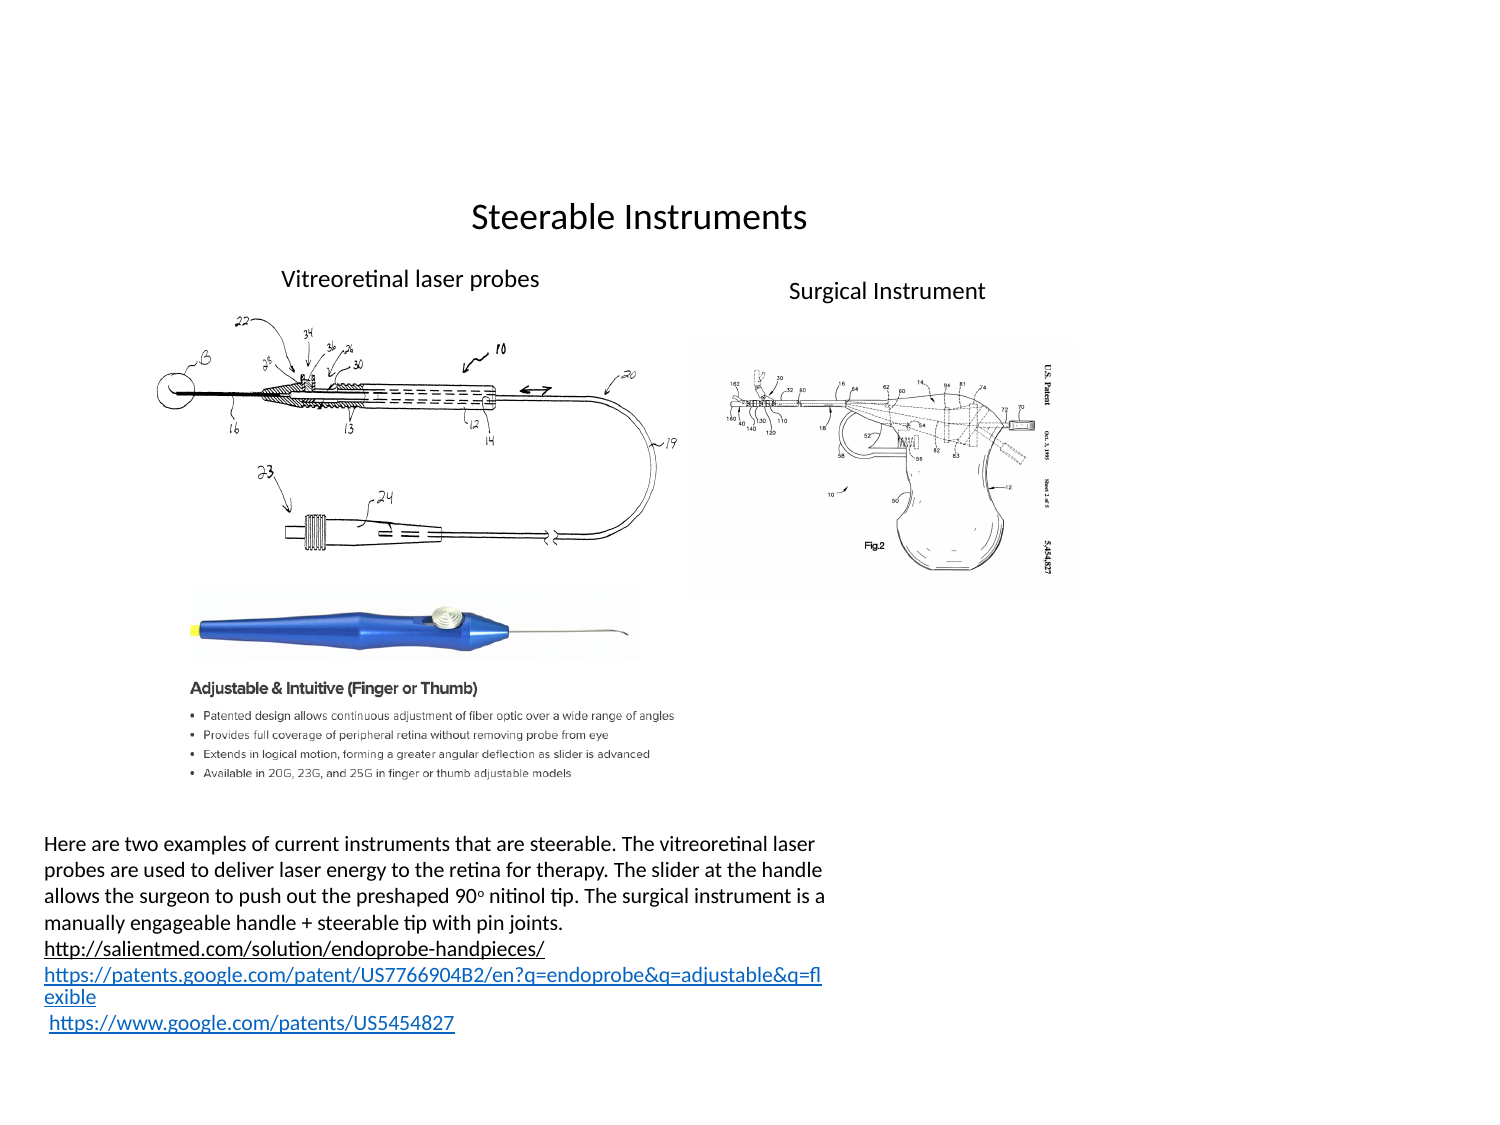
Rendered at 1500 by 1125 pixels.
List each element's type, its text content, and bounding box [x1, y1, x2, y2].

text_box Here are two examples of current instruments that are steerable. The vitreoretinal laser probes are used to deliver laser energy to the retina for therapy. The slider at the handle allows the surgeon to push out the preshaped 90o nitinol tip. The surgical instrument is a manually engageable handle + steerable tip with pin joints. http://salientmed.com/solution/endoprobe-handpieces/ https://patents.google.com/patent/US7766904B2/en?q=endoprobe&q=adjustable&q=flexible https://www.google.com/patents/US5454827 [29, 822, 845, 1021]
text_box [147, 184, 1076, 796]
